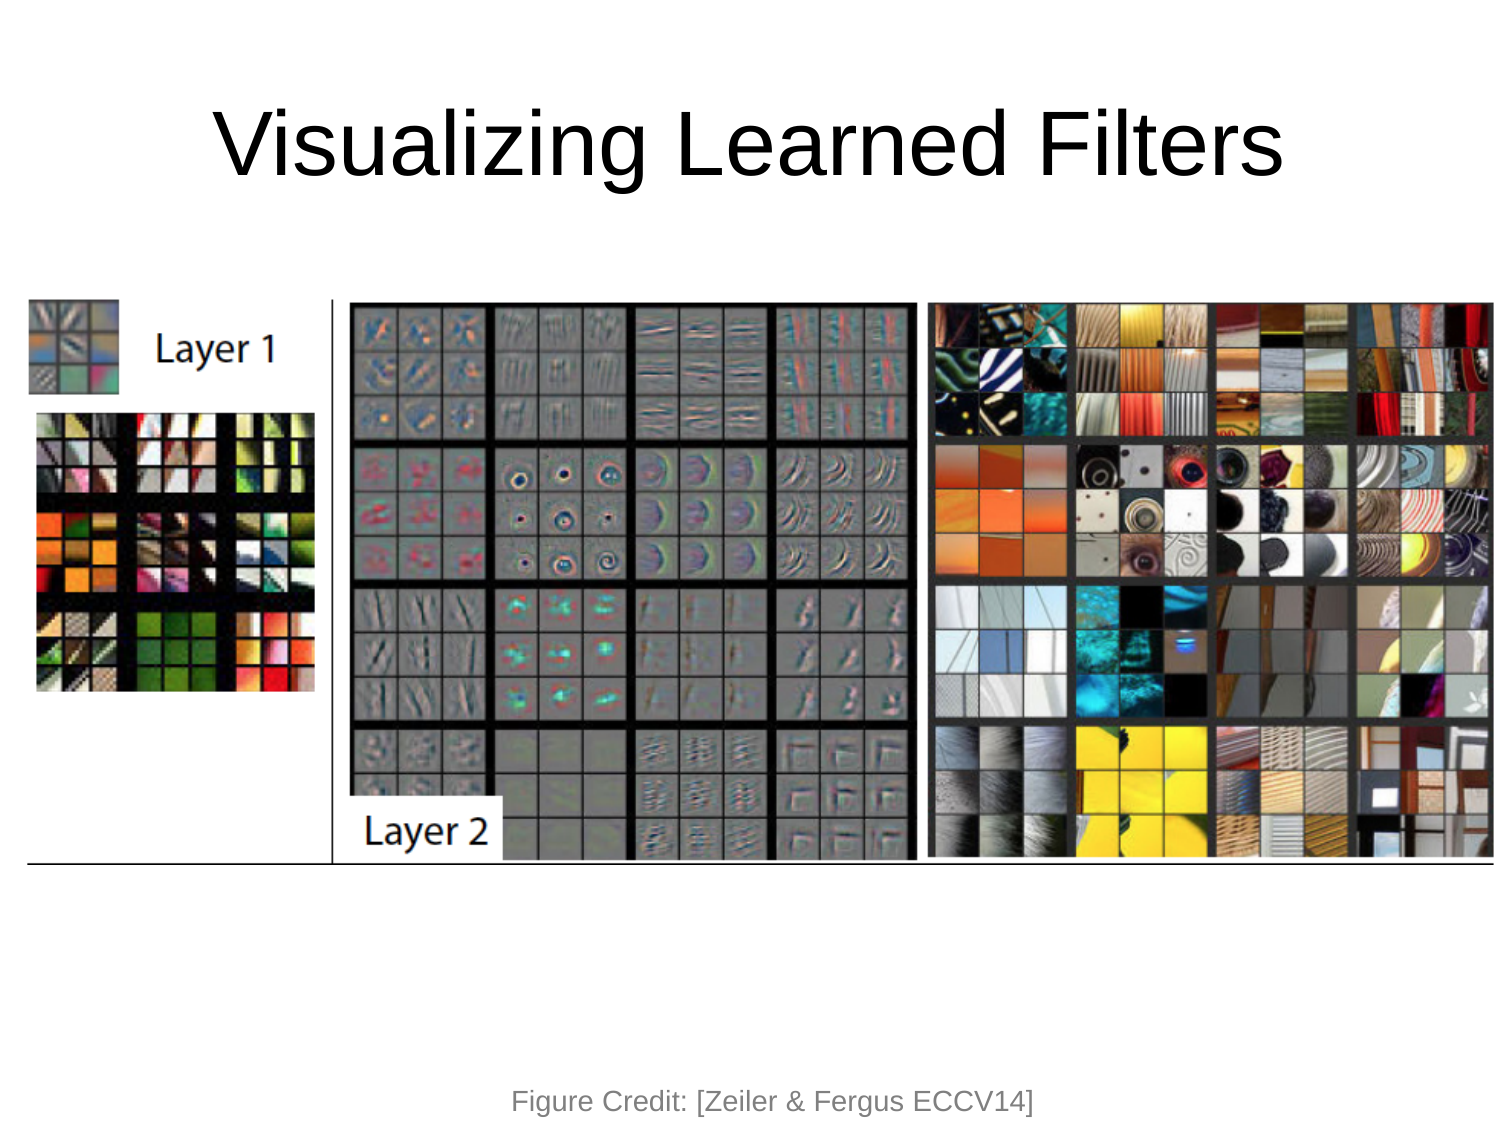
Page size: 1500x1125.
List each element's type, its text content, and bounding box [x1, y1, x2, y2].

title Visualizing Learned Filters [75, 45, 1425, 233]
picture [0, 260, 1500, 865]
text_box Figure Credit: [Zeiler & Fergus ECCV14] [437, 1065, 1050, 1125]
